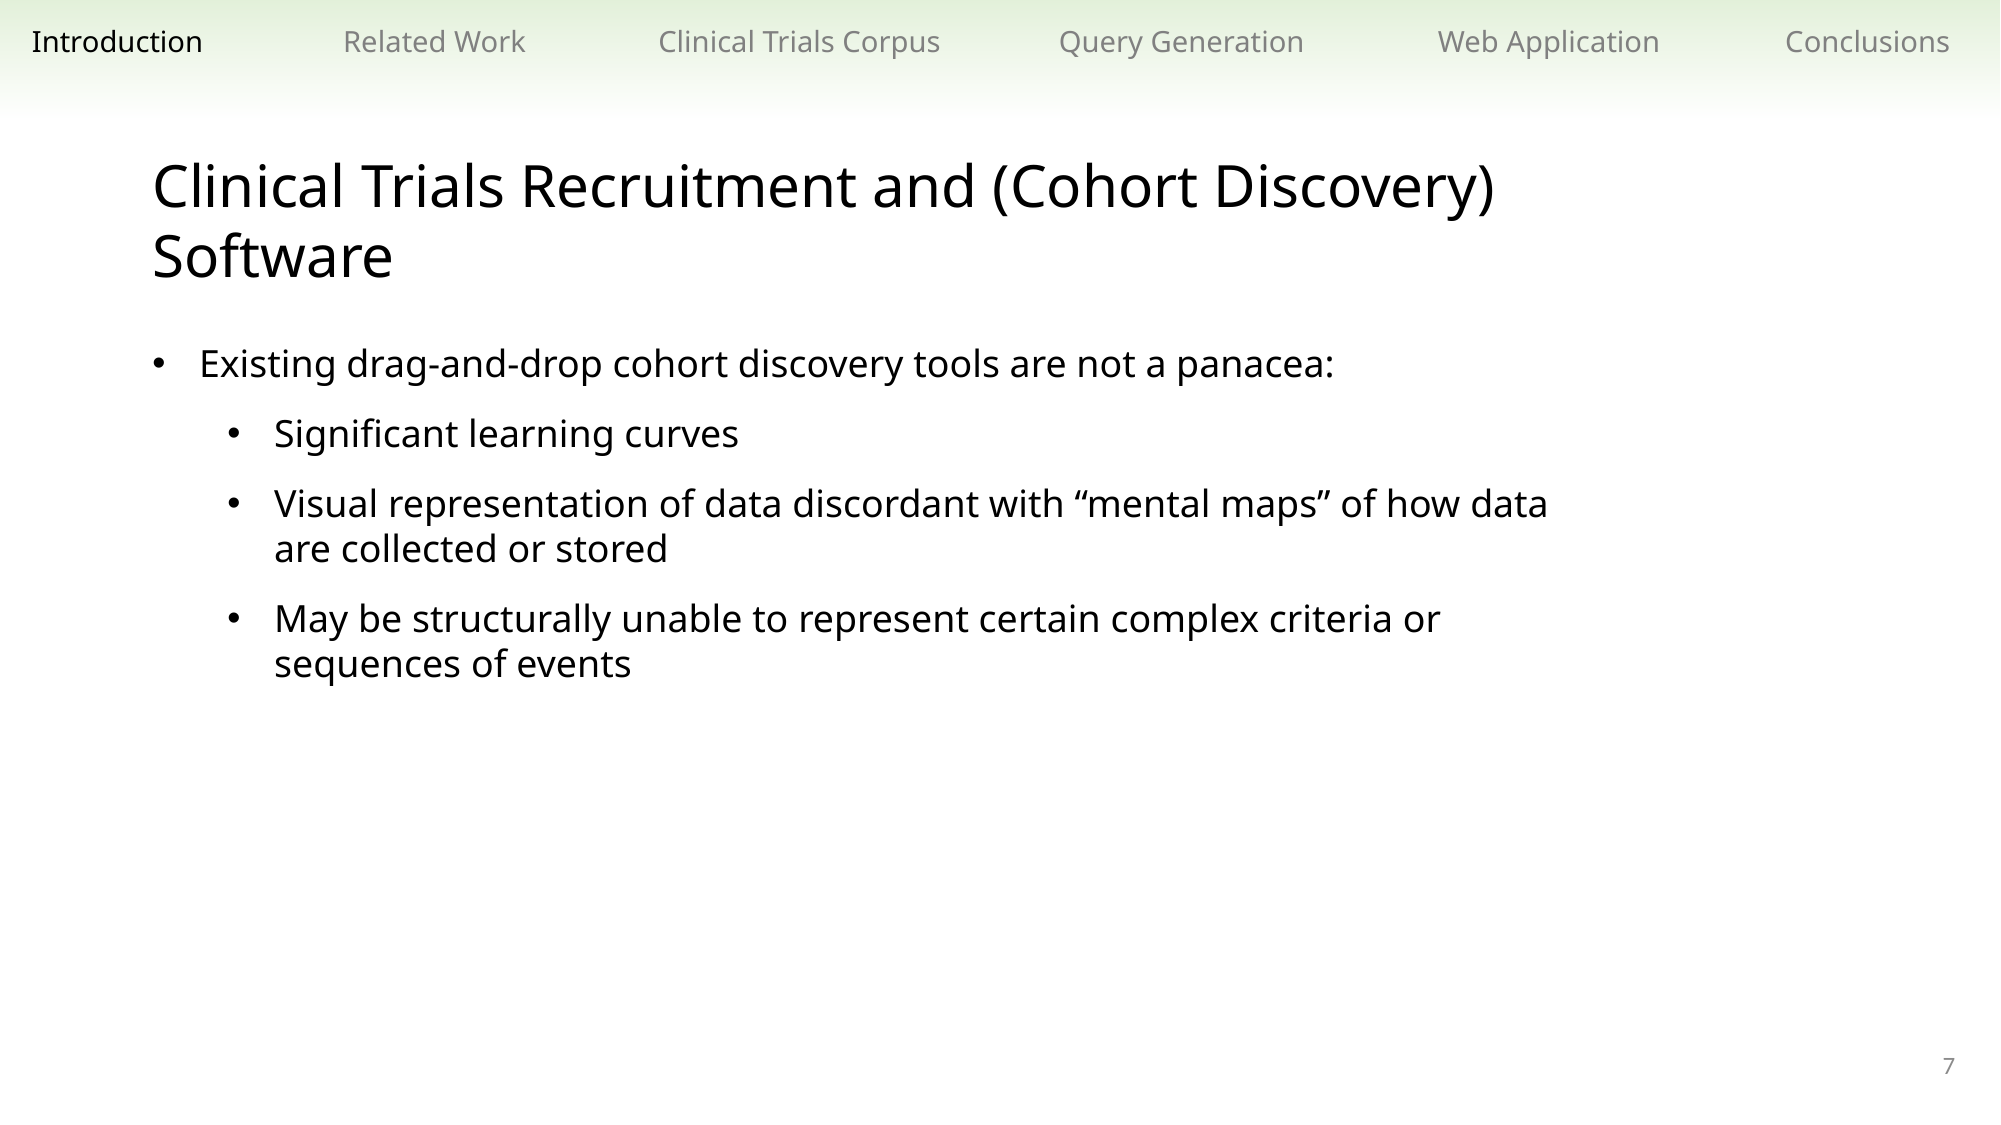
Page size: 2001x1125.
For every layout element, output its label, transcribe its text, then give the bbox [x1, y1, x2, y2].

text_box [24, 15, 1963, 67]
slide_number 7 [1520, 1035, 1971, 1096]
text_box Existing drag-and-drop cohort discovery tools are not a panacea: Significant learning curves Visual representation of data discordant with “mental maps” of how data are collected or stored May be structurally unable to represent certain complex criteria or sequences of events [137, 332, 1619, 833]
text_box Clinical Trials Recruitment and (Cohort Discovery) Software [137, 141, 1763, 297]
